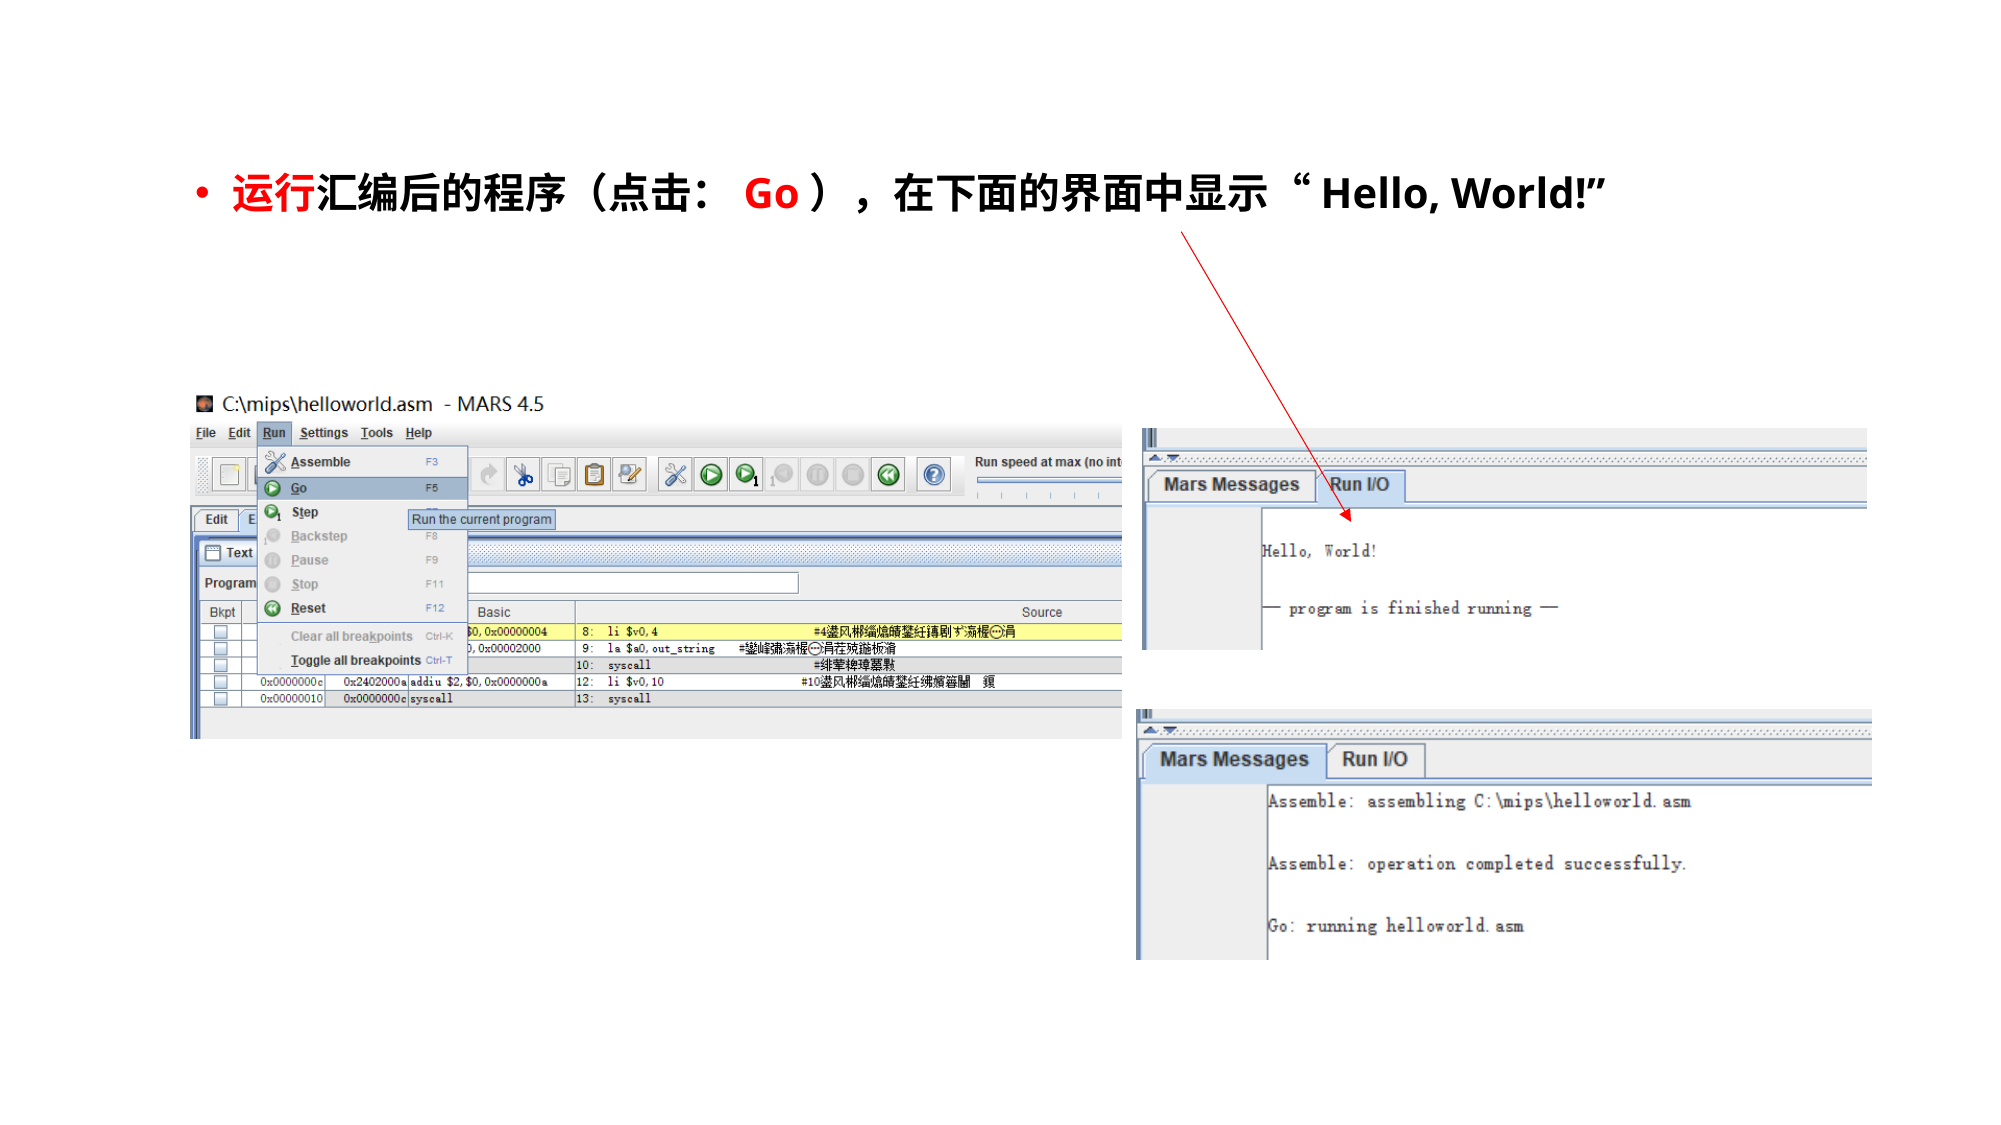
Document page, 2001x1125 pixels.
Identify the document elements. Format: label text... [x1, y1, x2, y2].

picture [1142, 428, 1867, 650]
list 运行汇编后的程序（点击：Go），在下面的界面中显示“Hello, World!” [180, 164, 1906, 232]
picture [190, 386, 1122, 739]
picture [1136, 709, 1873, 960]
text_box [1181, 231, 1352, 522]
